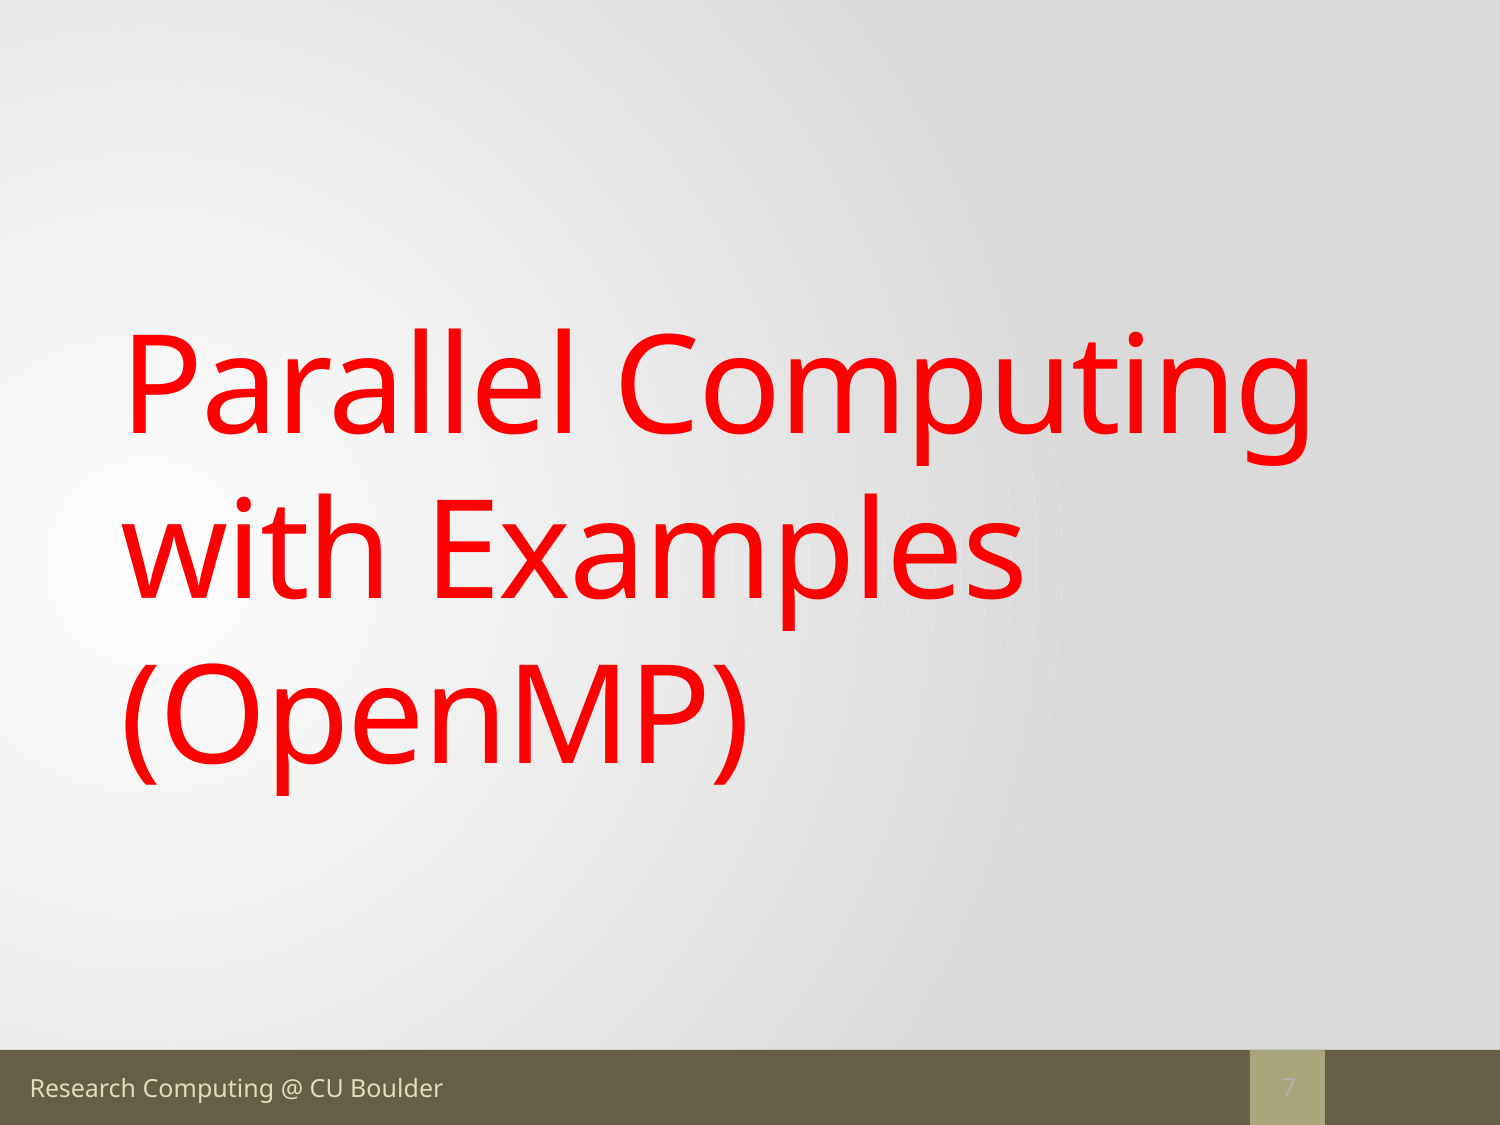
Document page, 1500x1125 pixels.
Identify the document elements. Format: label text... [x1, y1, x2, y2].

title Parallel Computing with Examples (OpenMP) [105, 372, 1343, 799]
slide_number 7 [1264, 1065, 1312, 1111]
